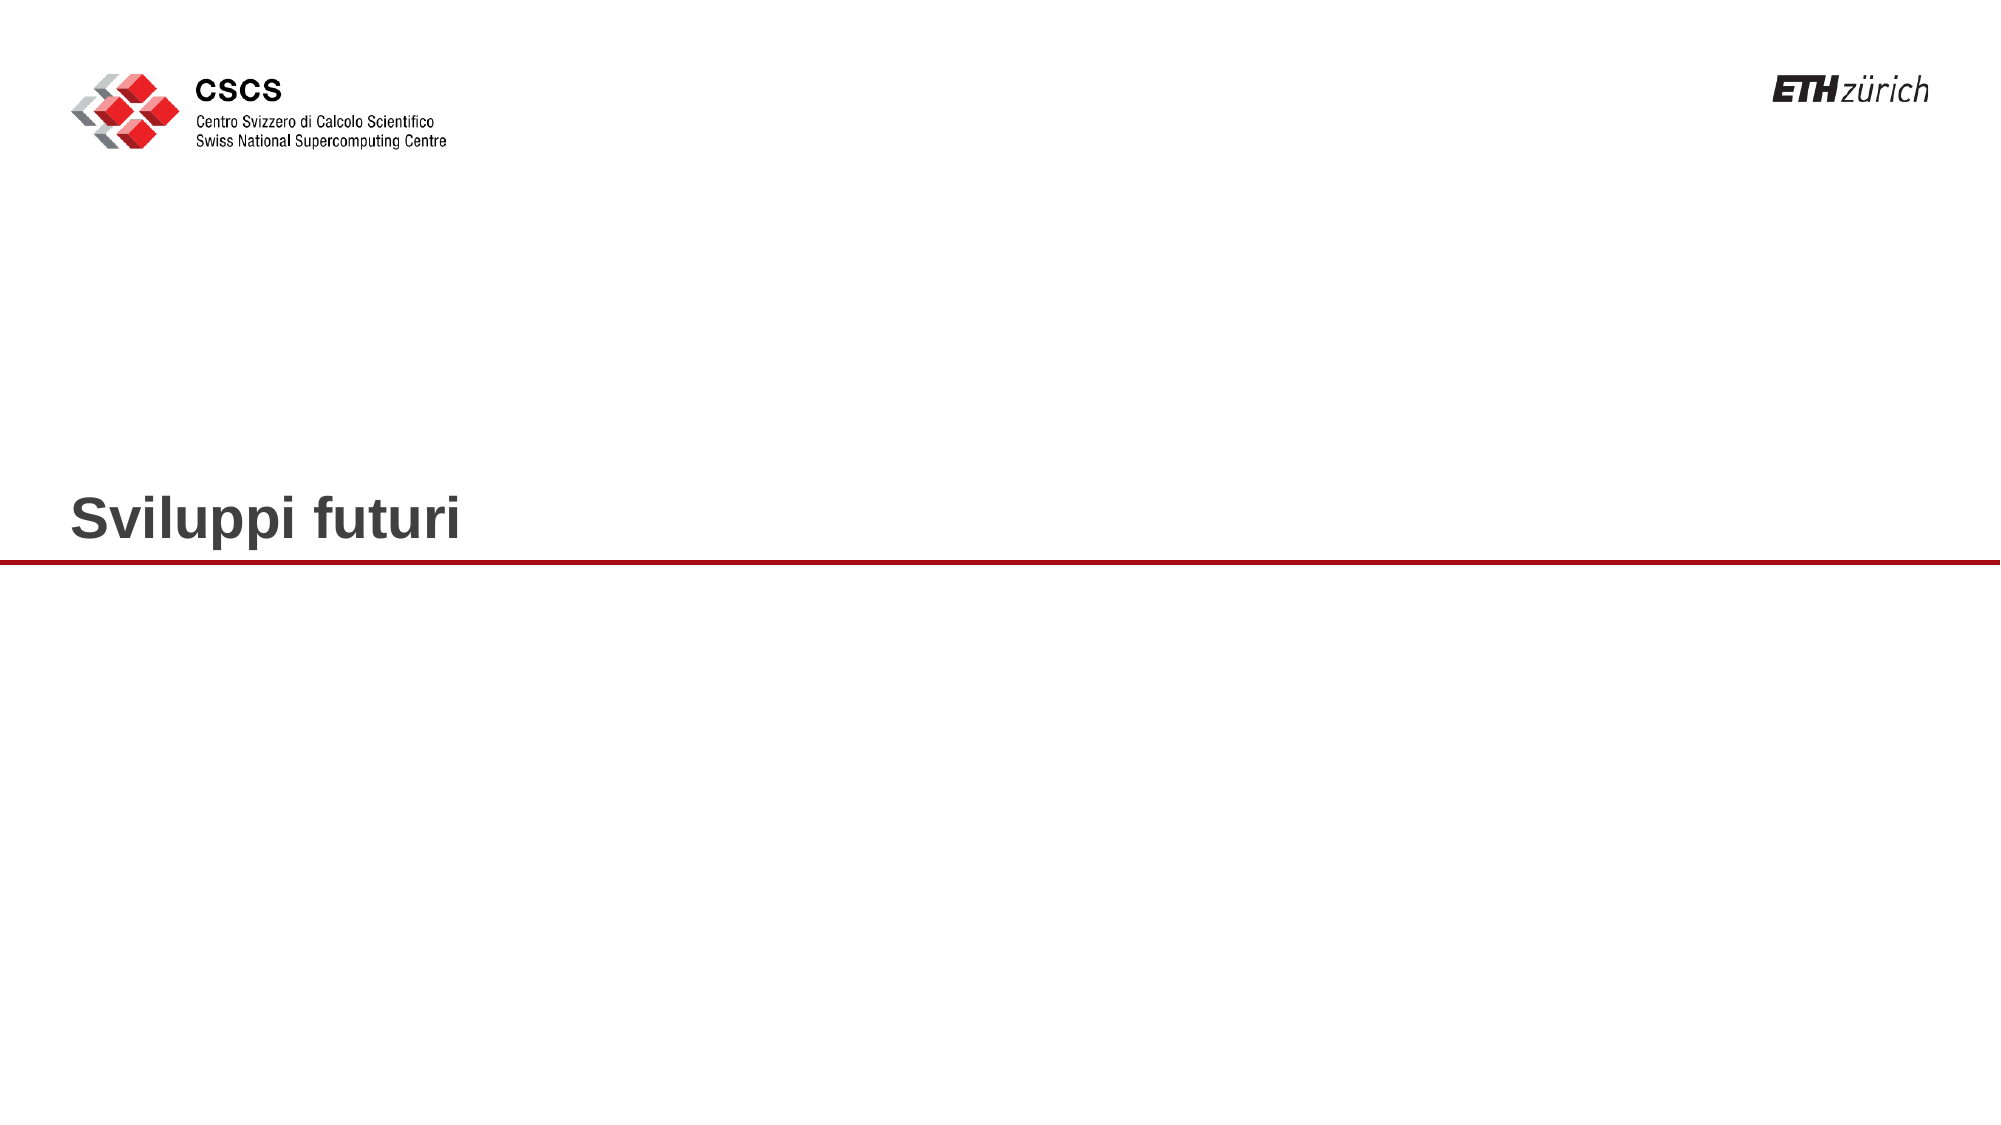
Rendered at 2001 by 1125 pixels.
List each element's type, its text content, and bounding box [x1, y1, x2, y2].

title Sviluppi futuri [70, 385, 1930, 563]
